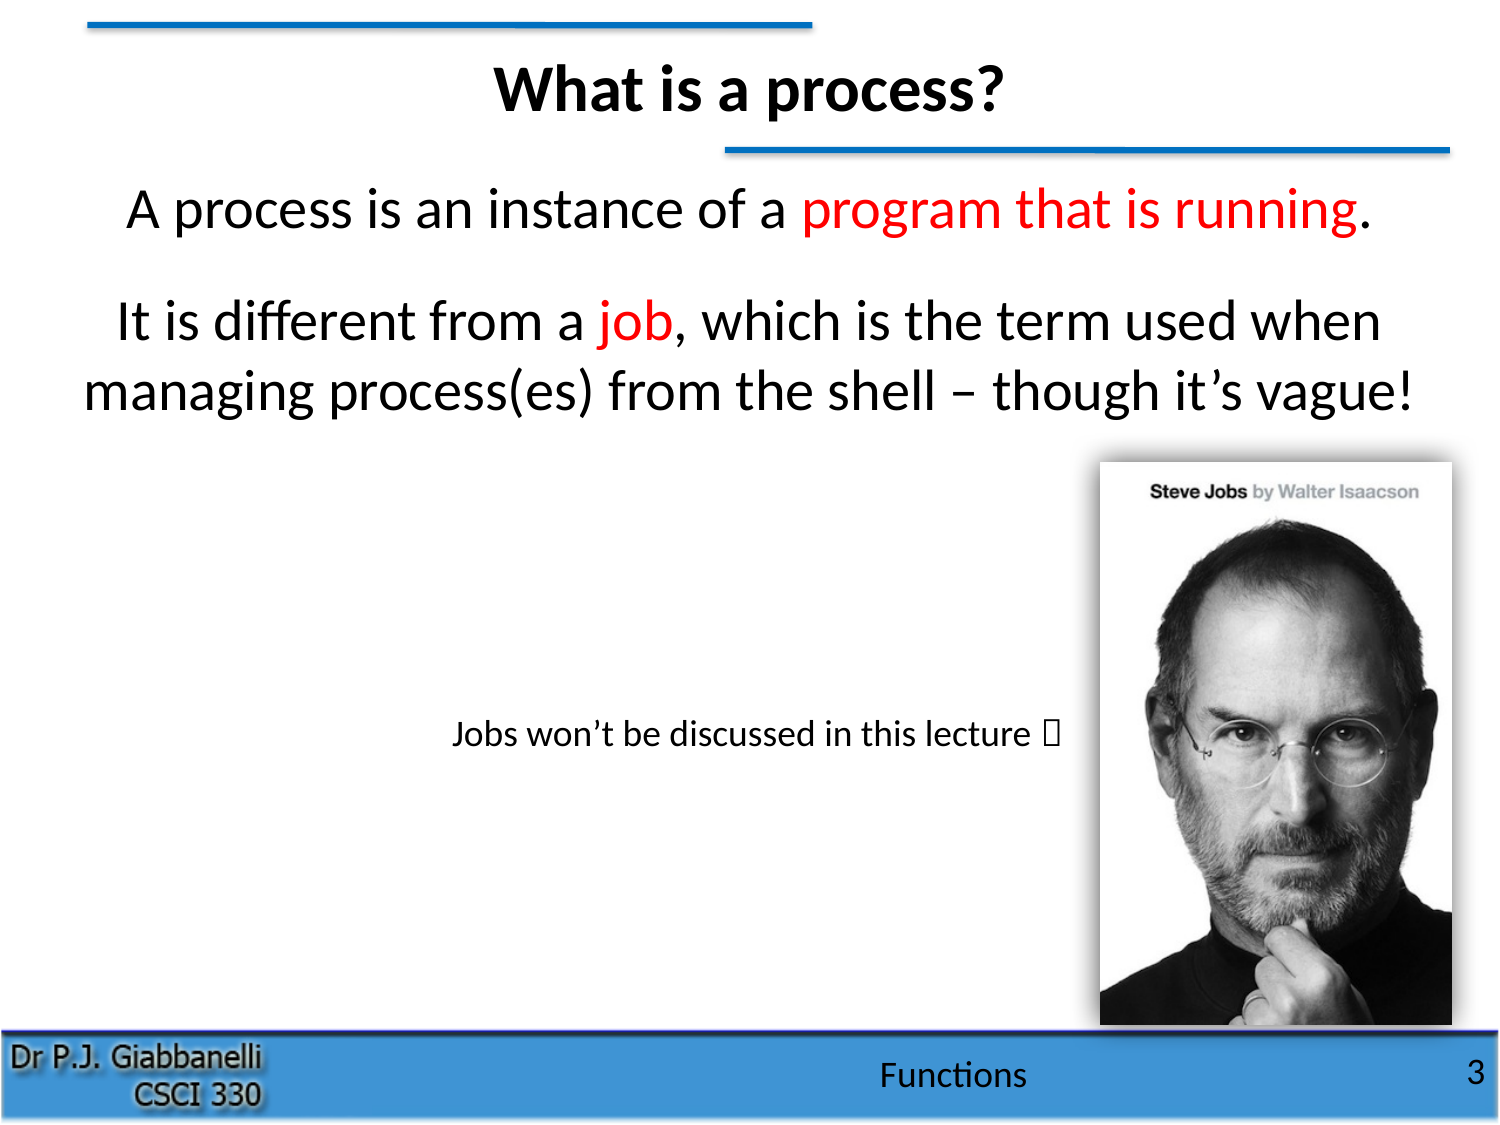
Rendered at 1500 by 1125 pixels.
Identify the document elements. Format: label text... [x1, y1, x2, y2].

picture [0, 462, 1500, 1125]
text_box Jobs won’t be discussed in this lecture  [437, 701, 1094, 762]
text_box It is different from a job, which is the term used when managing process(es) from the shell – though it’s vague! [0, 274, 1500, 430]
text_box What is a process? [0, 37, 1500, 133]
text_box A process is an instance of a program that is running. [0, 162, 1500, 248]
